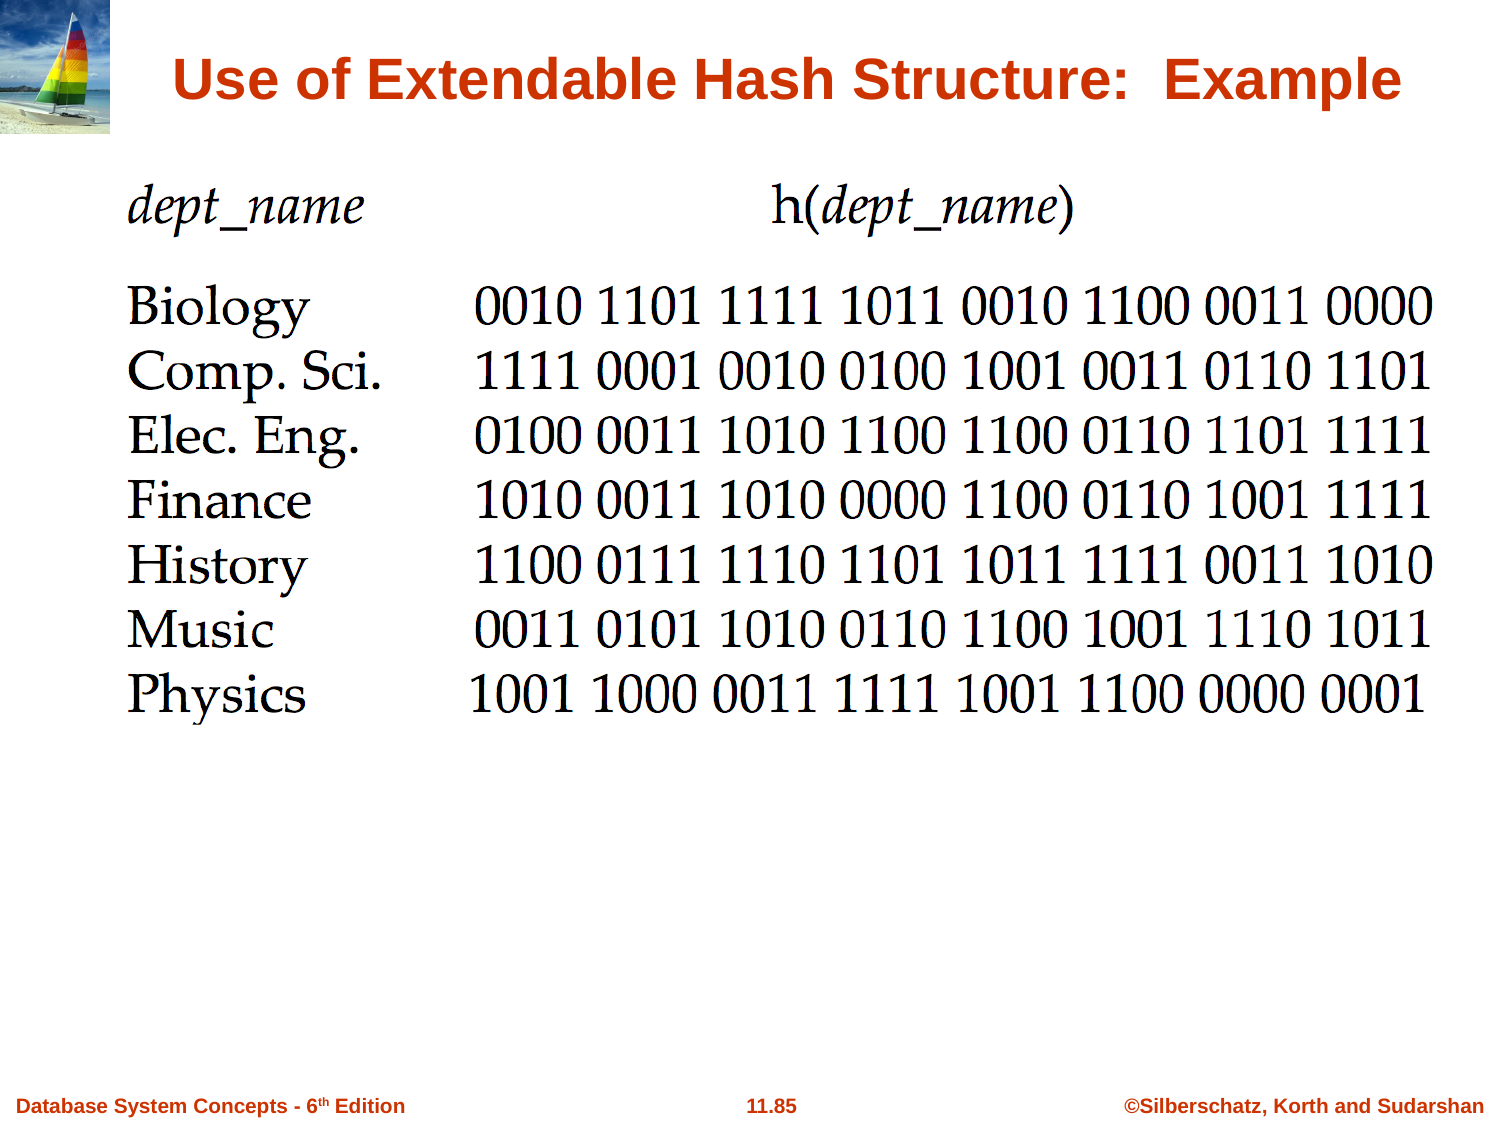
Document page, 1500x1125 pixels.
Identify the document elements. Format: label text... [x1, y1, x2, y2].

title Use of Extendable Hash Structure: Example [125, 18, 1452, 120]
picture [0, 0, 110, 134]
picture [118, 169, 1438, 725]
